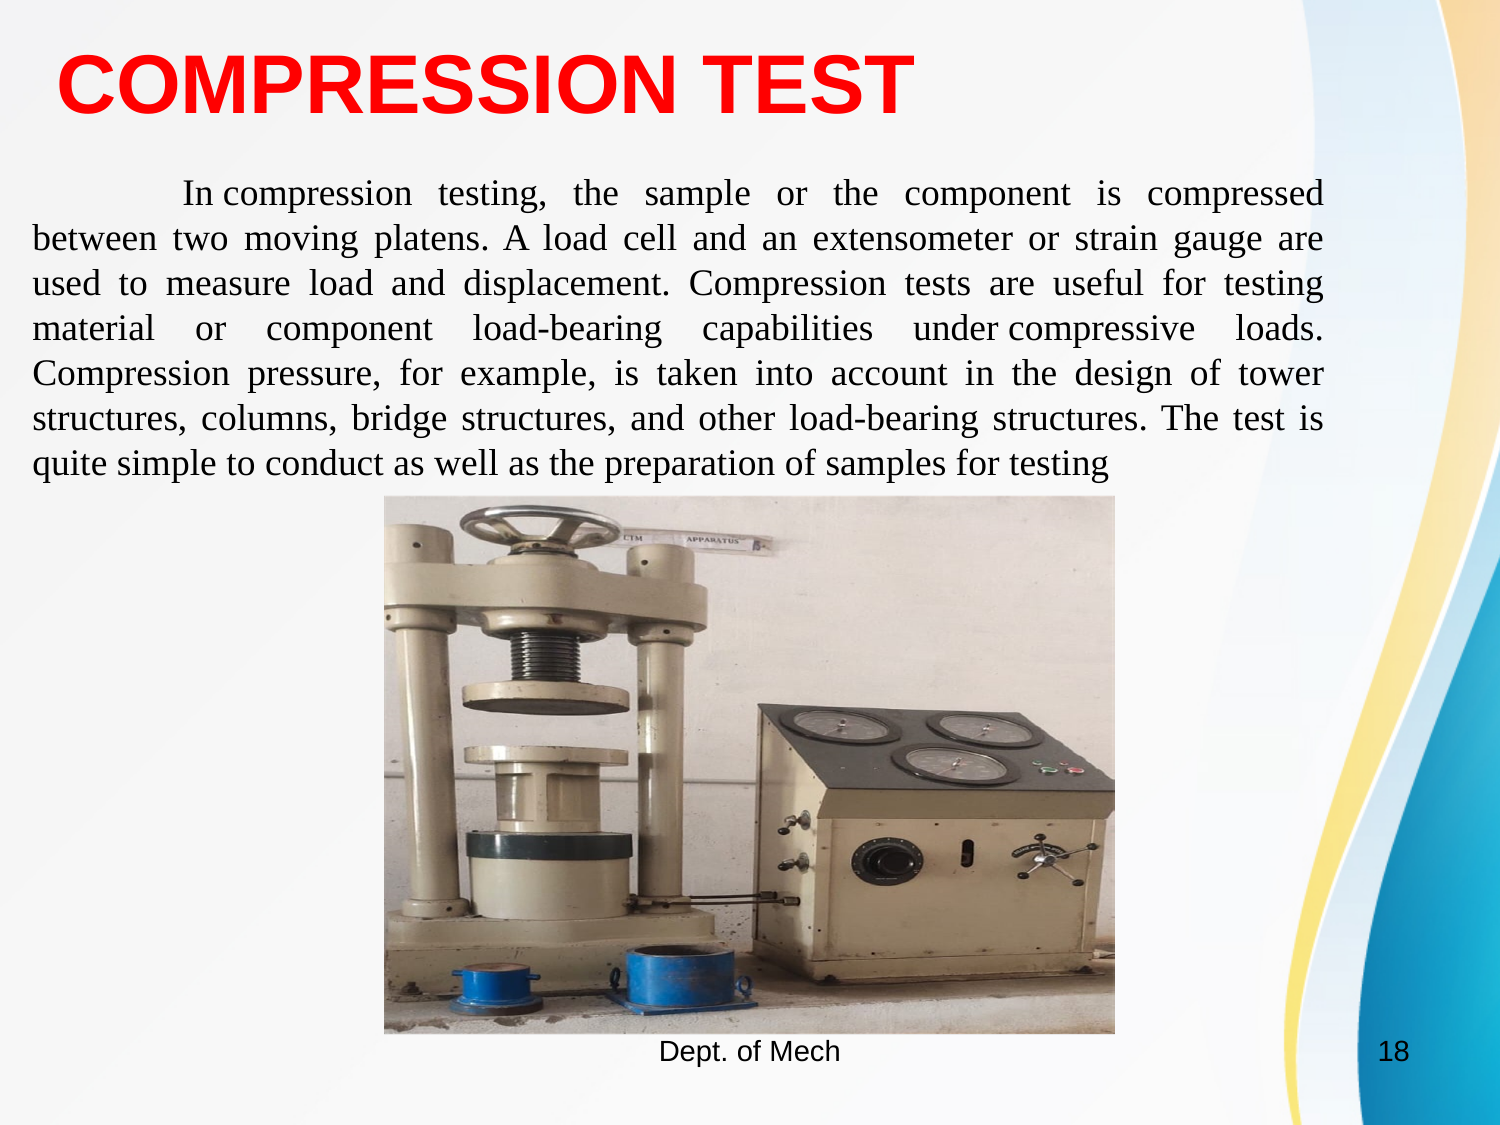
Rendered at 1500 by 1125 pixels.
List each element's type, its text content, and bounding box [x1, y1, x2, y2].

text_box In compression testing, the sample or the component is compressed between two moving platens. A load cell and an extensometer or strain gauge are used to measure load and displacement. Compression tests are useful for testing material or component load-bearing capabilities under compressive loads. Compression pressure, for example, is taken into account in the design of tower structures, columns, bridge structures, and other load-bearing structures. The test is quite simple to conduct as well as the preparation of samples for testing [17, 160, 1341, 491]
slide_number 18 [1074, 1024, 1425, 1103]
footer Dept. of Mech [512, 1037, 988, 1103]
text_box COMPRESSION TEST [41, 22, 1005, 138]
picture [0, 0, 1500, 1125]
